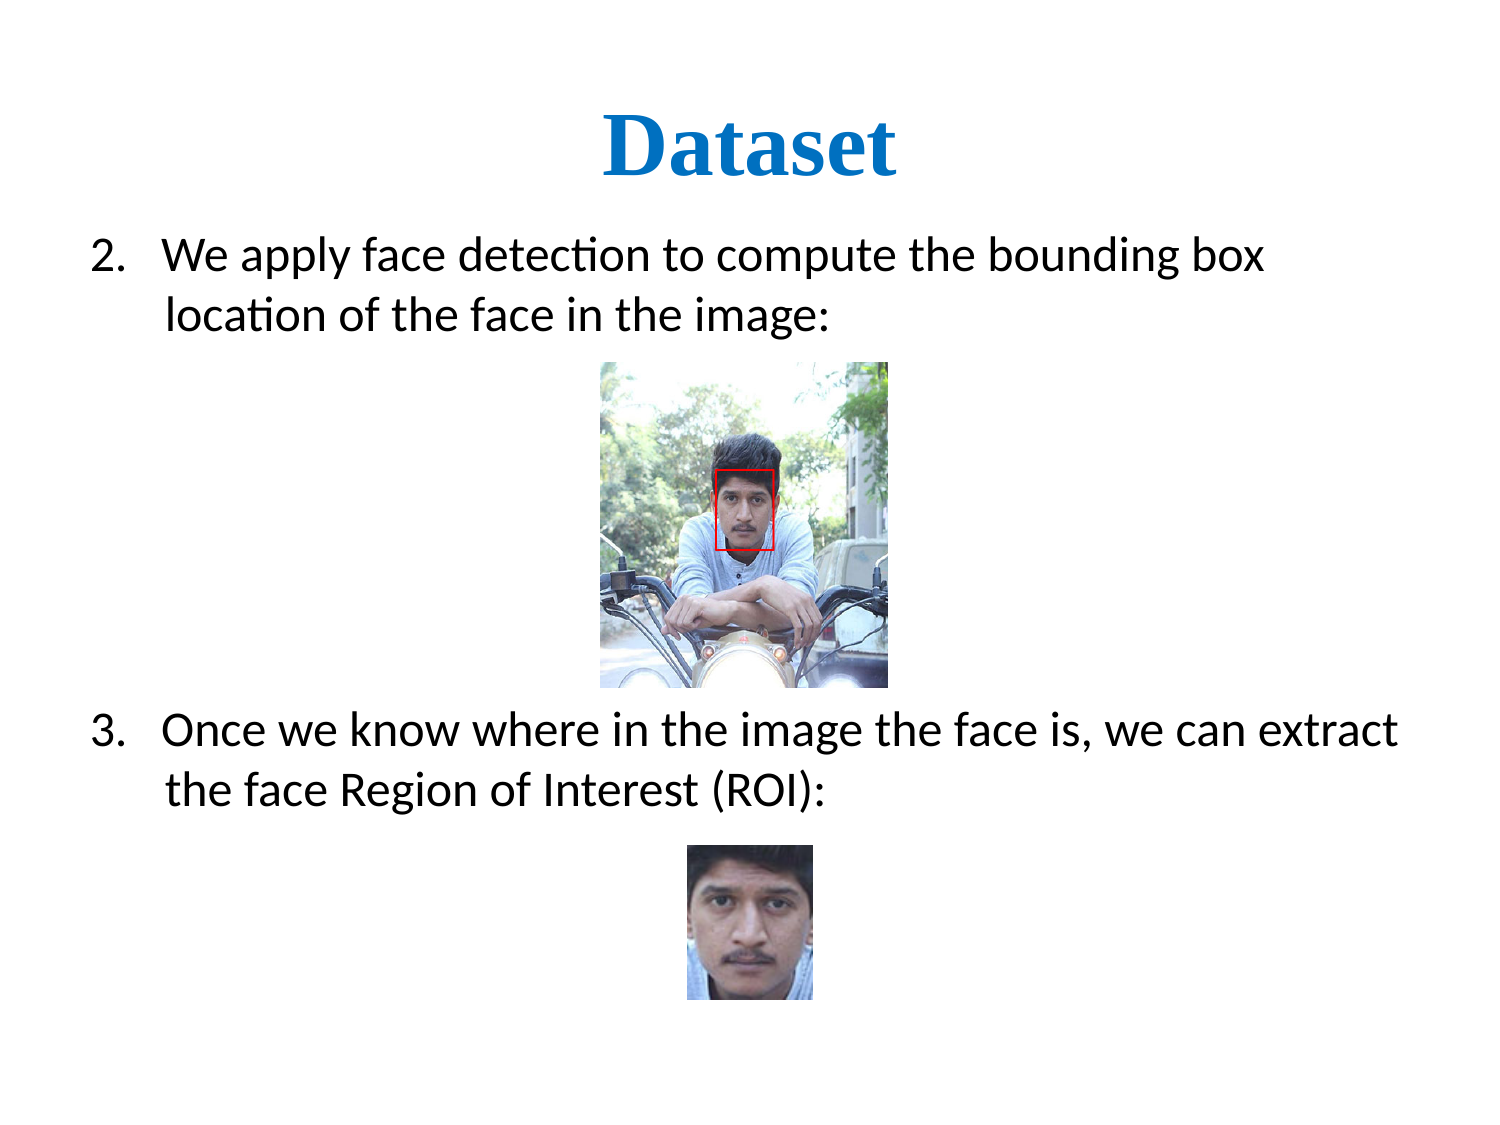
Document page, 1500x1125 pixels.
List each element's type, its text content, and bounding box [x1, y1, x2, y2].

text_box 3. Once we know where in the image the face is, we can extract the face Region of Interest (ROI): [74, 688, 1425, 824]
text_box 2. We apply face detection to compute the bounding box location of the face in the image: [74, 213, 1425, 349]
title Dataset [75, 45, 1425, 213]
picture [599, 362, 888, 688]
picture [687, 845, 813, 1001]
